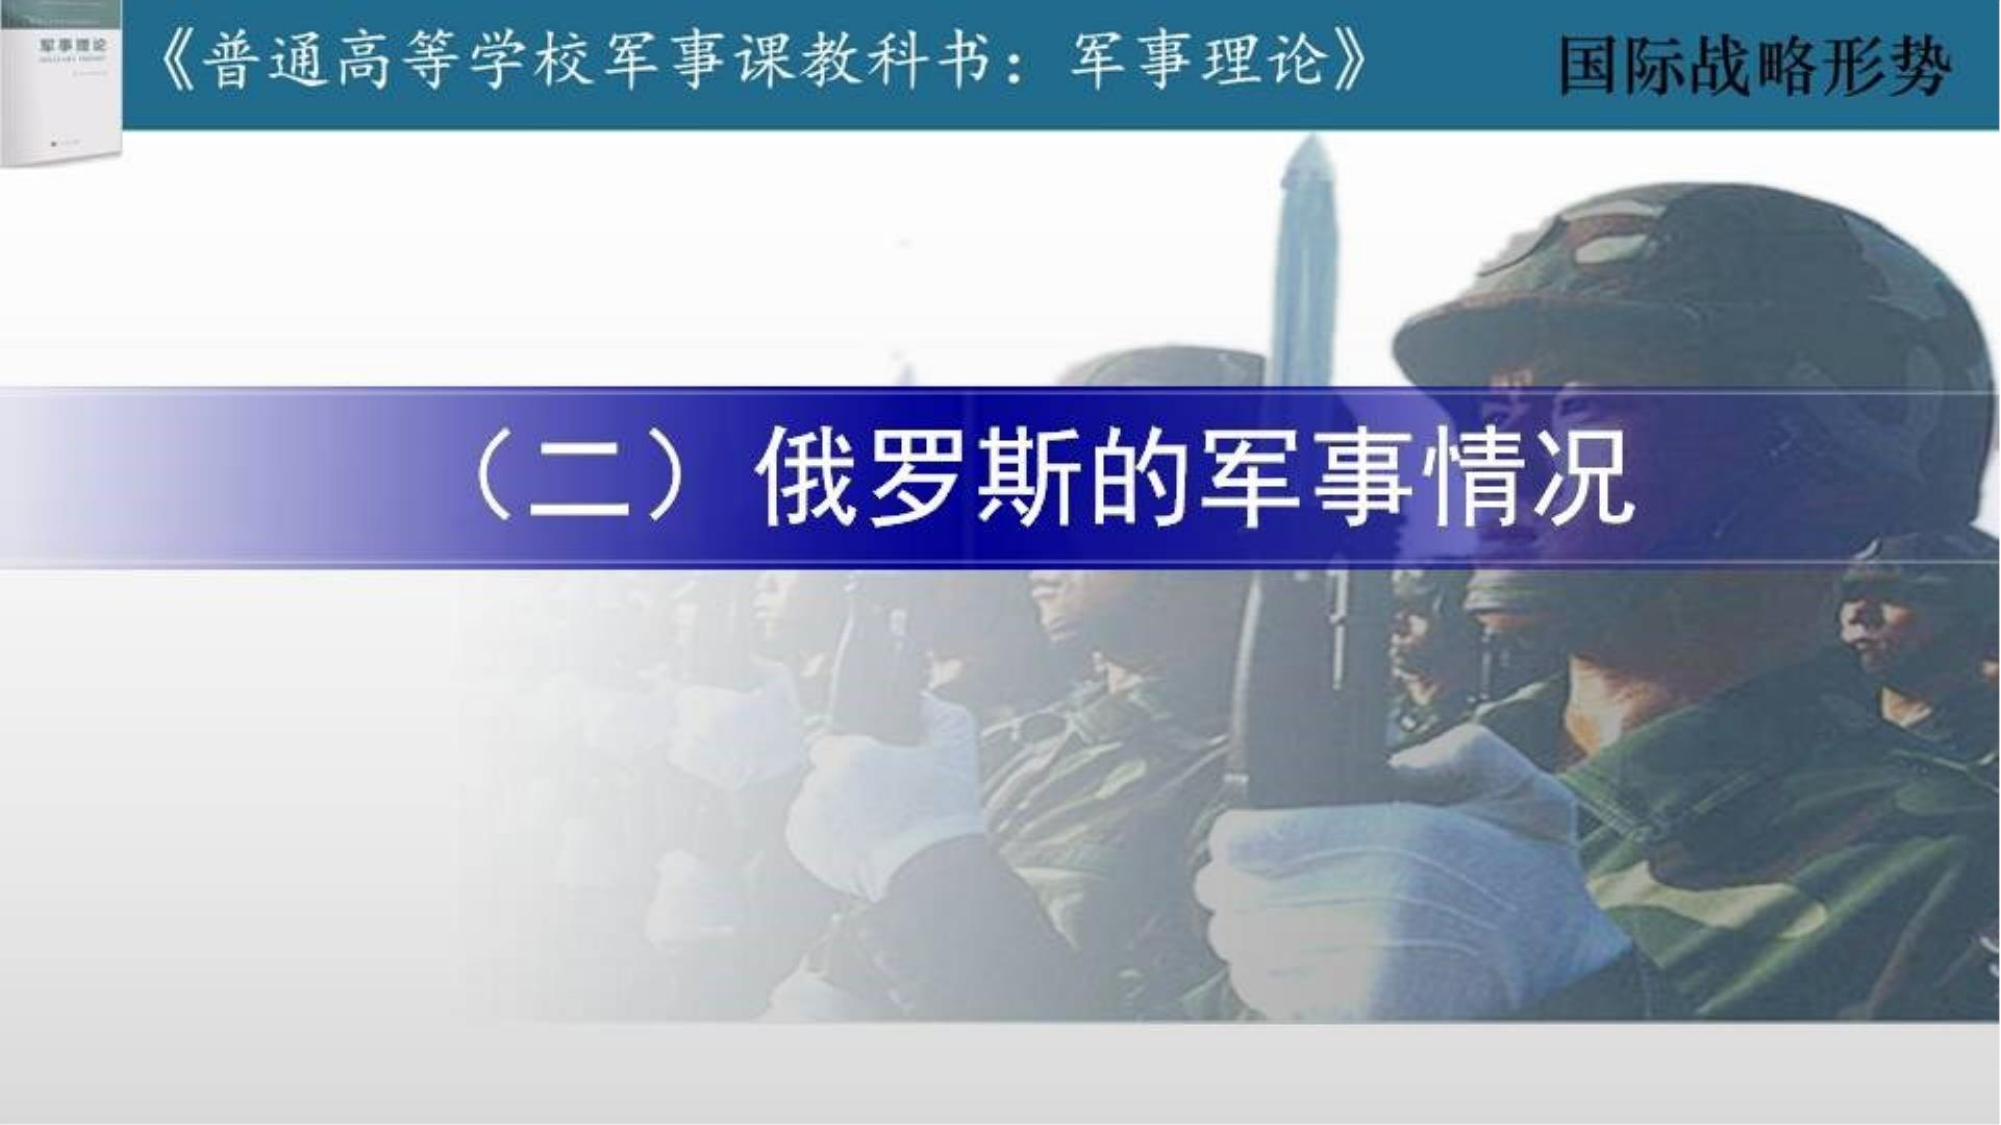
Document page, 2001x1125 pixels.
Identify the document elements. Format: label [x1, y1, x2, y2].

text_box [0, 0, 2000, 1125]
